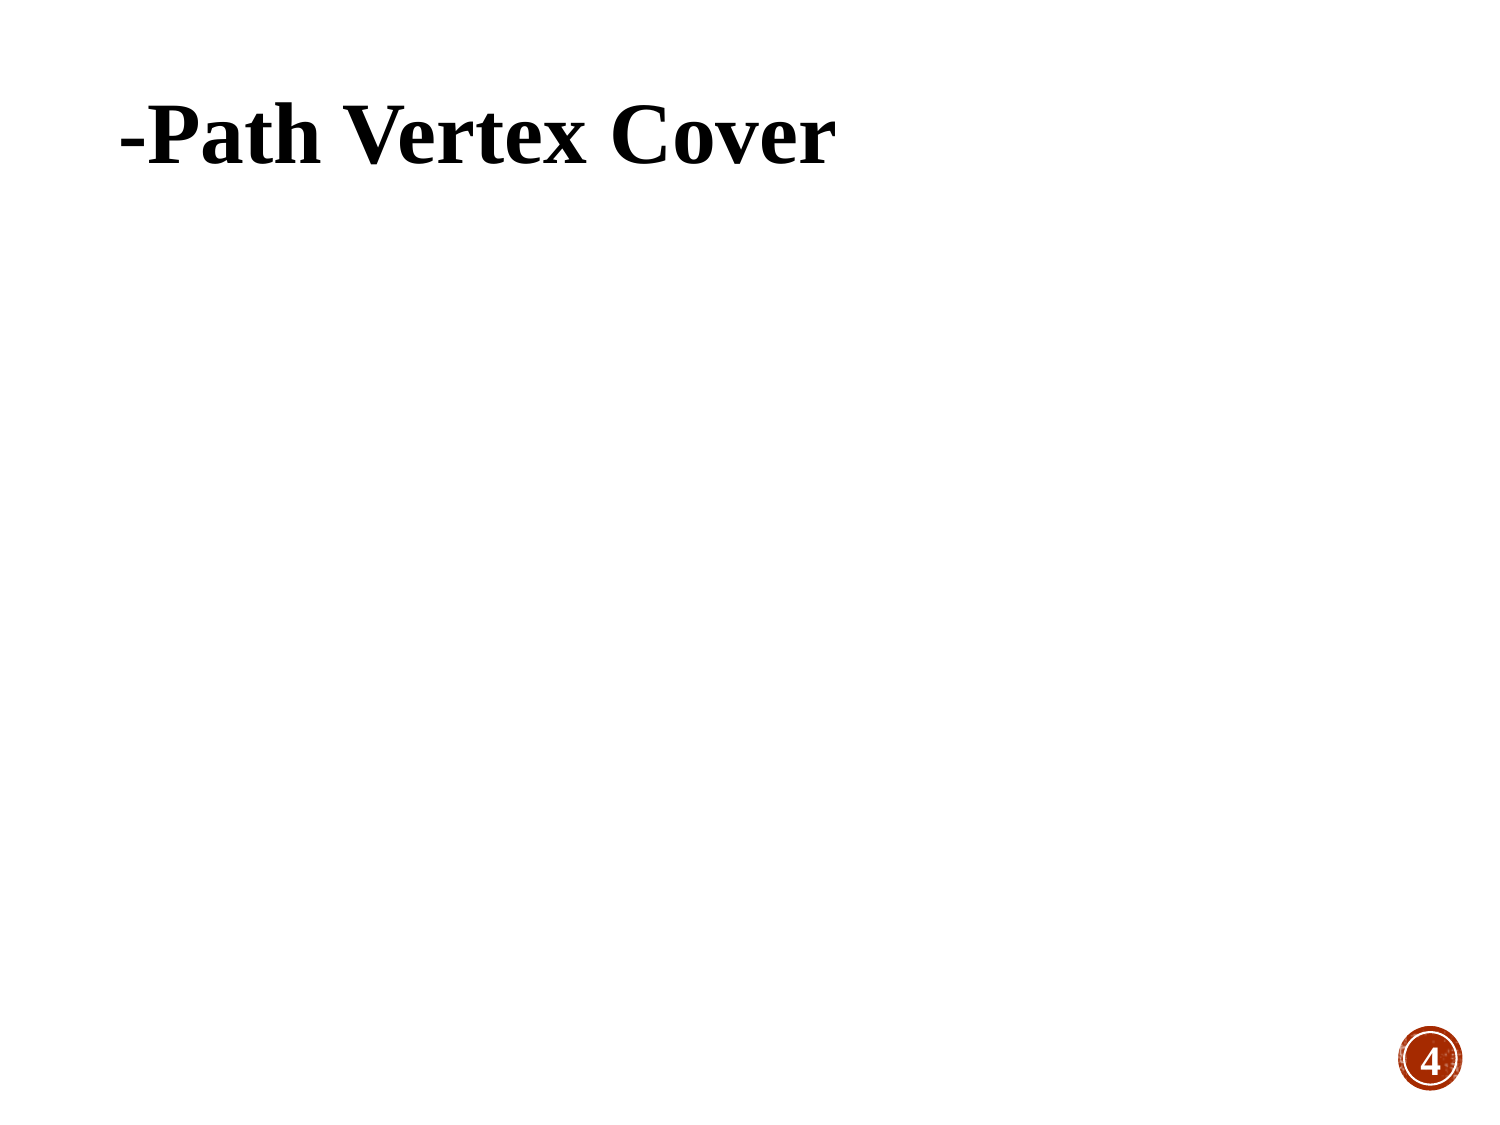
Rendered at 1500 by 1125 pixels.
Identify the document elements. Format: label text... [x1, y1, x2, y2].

slide_number 4 [1391, 1028, 1471, 1089]
